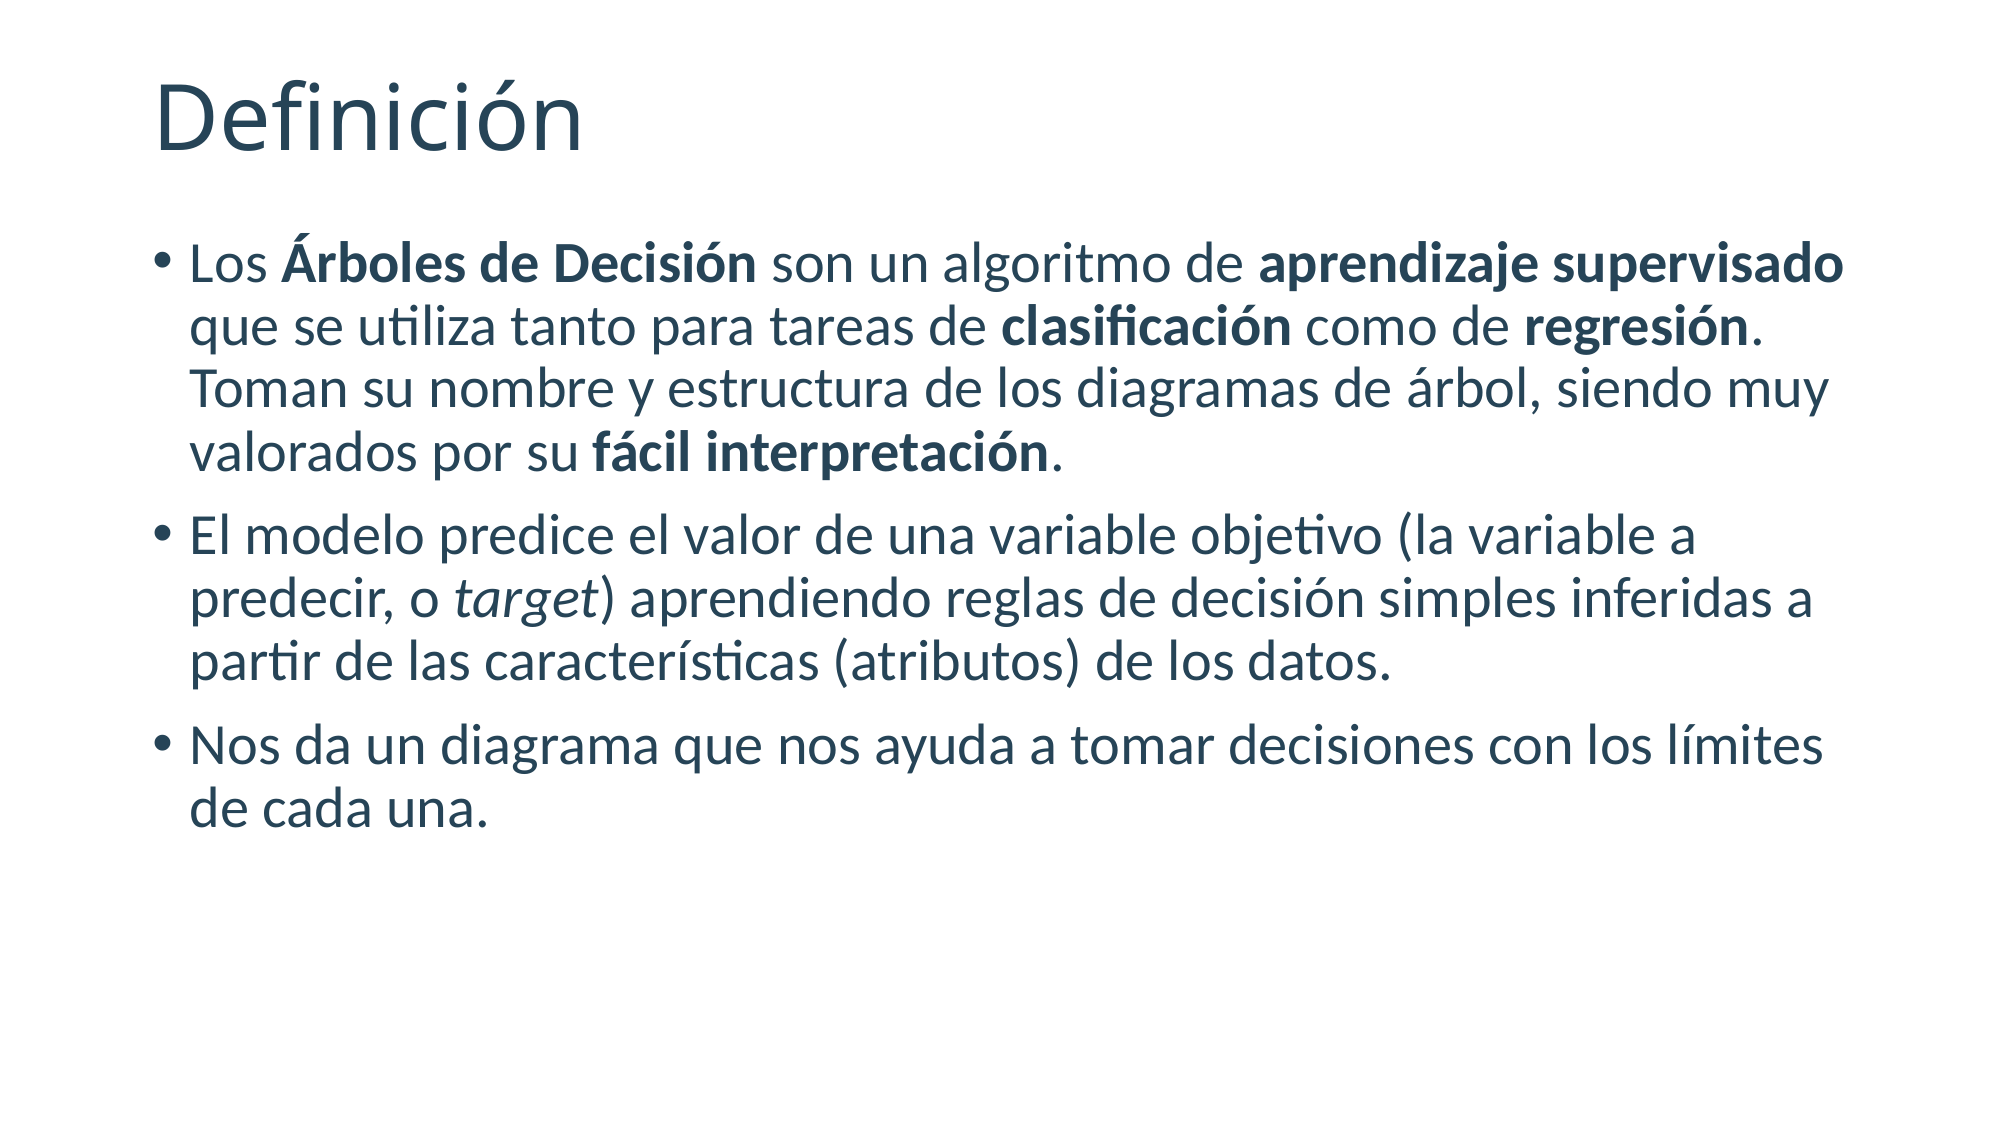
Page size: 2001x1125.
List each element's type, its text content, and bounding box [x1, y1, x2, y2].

list Los Árboles de Decisión son un algoritmo de aprendizaje supervisado que se utiliza tanto para tareas de clasificación como de regresión. Toman su nombre y estructura de los diagramas de árbol, siendo muy valorados por su fácil interpretación. El modelo predice el valor de una variable objetivo (la variable a predecir, o target) aprendiendo reglas de decisión simples inferidas a partir de las características (atributos) de los datos. Nos da un diagrama que nos ayuda a tomar decisiones con los límites de cada una. [137, 224, 1863, 1014]
title Definición [137, 59, 1863, 182]
